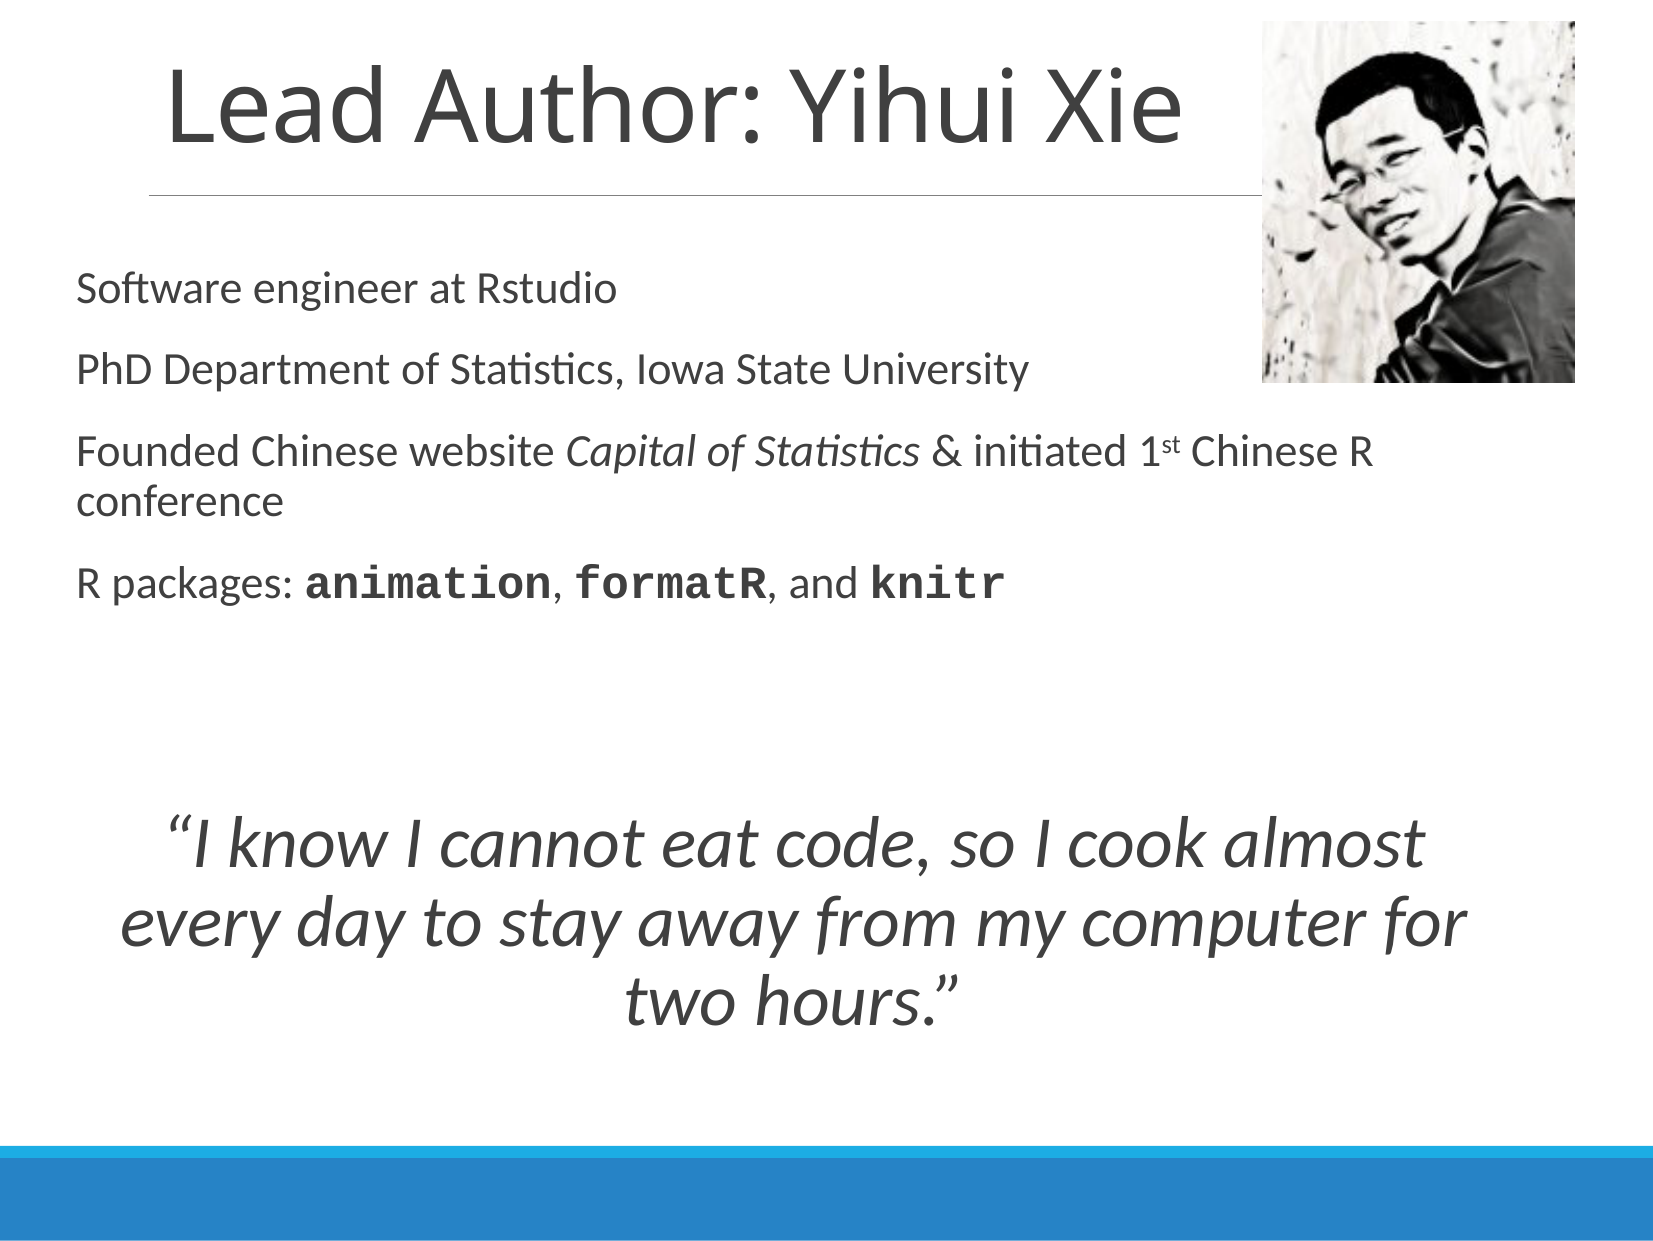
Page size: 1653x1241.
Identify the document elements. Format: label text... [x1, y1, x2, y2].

title Lead Author: Yihui Xie [148, 51, 1259, 171]
list Software engineer at Rstudio PhD Department of Statistics, Iowa State University Founded Chinese website Capital of Statistics & initiated 1st Chinese R conference R packages: animation, formatR, and knitr “I know I cannot eat code, so I cook almost every day to stay away from my computer for two hours.” [59, 256, 1513, 1062]
picture [1262, 20, 1576, 384]
